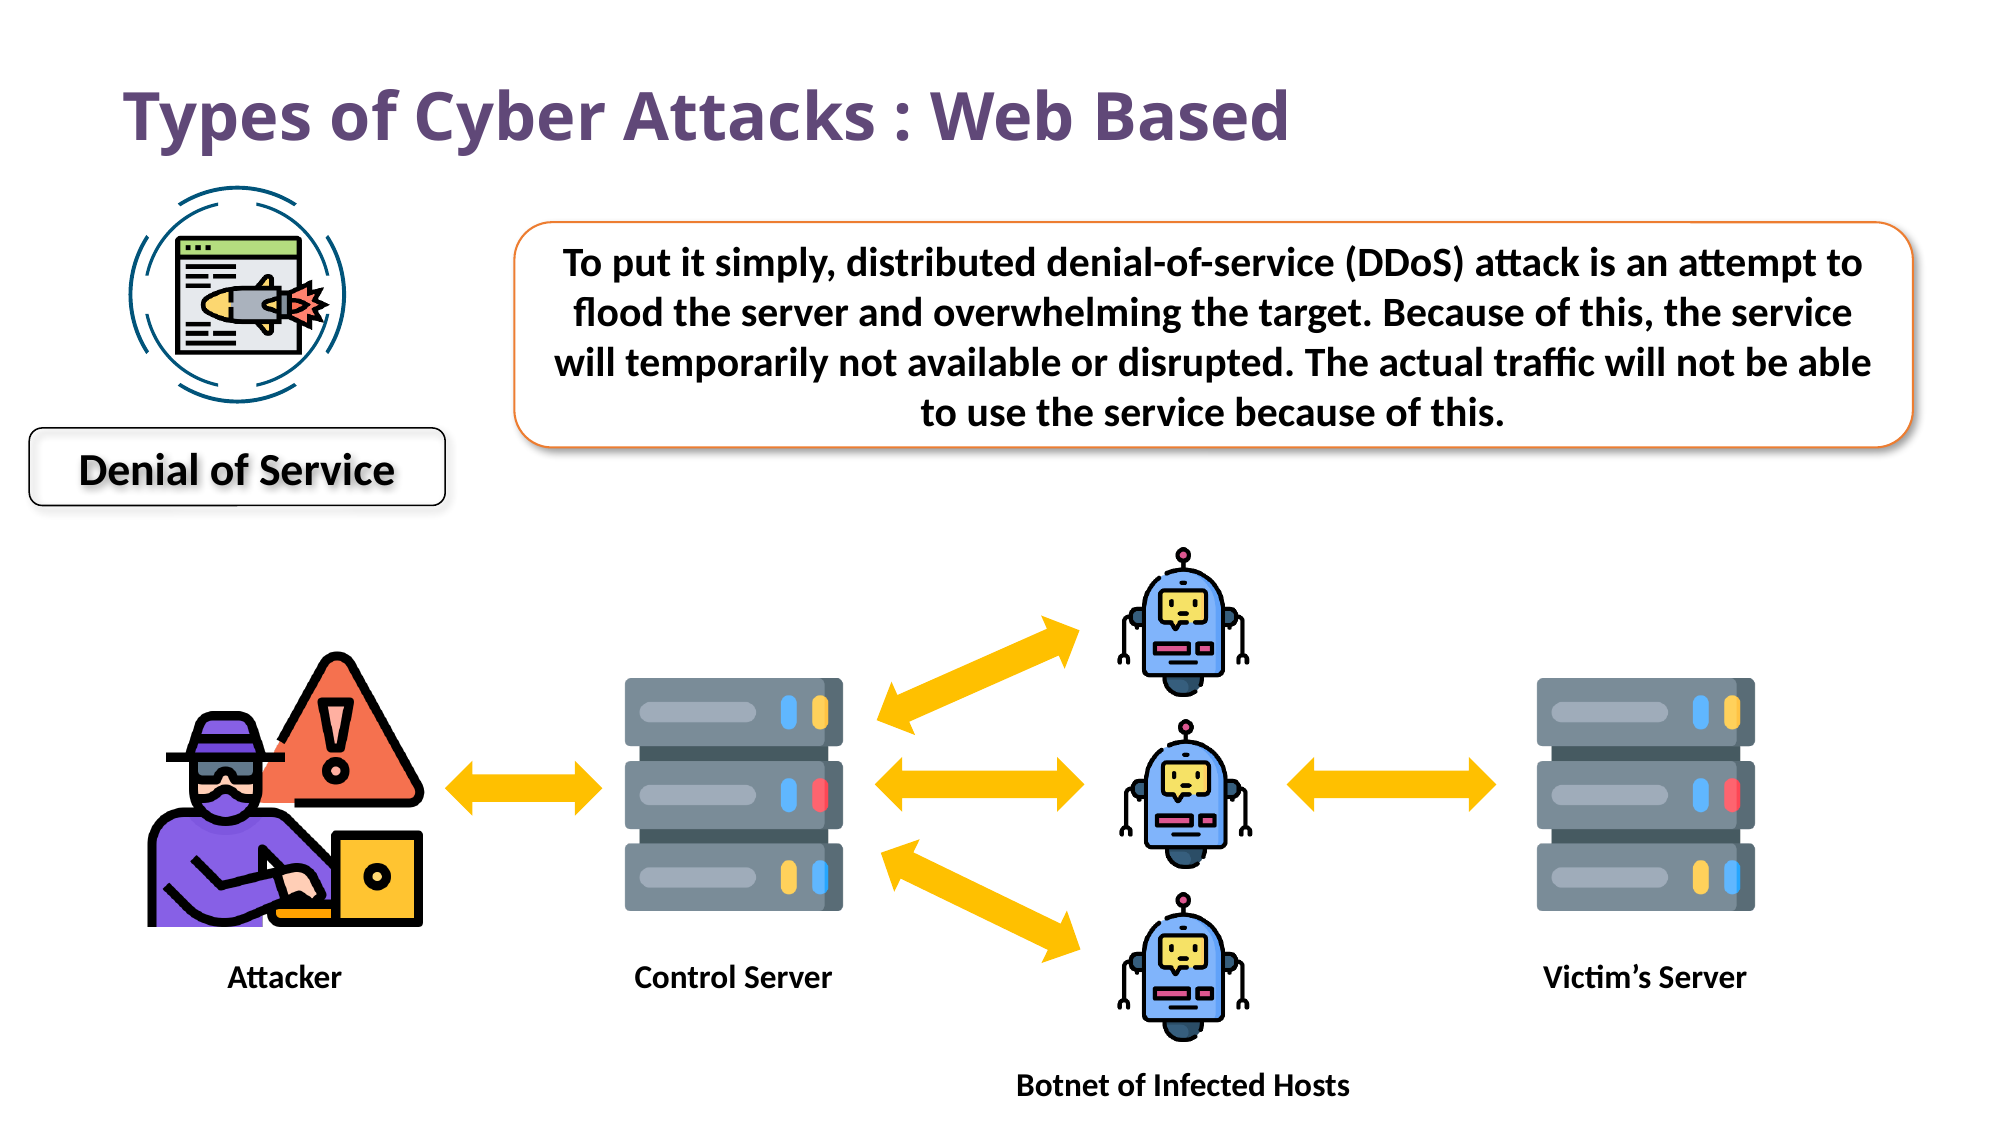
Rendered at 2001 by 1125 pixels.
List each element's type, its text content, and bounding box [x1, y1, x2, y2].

picture [175, 221, 330, 368]
picture [298, 317, 330, 368]
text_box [122, 179, 353, 410]
text_box To put it simply, distributed denial-of-service (DDoS) attack is an attempt to flood the server and overwhelming the target. Because of this, the service will temporarily not available or disrupted. The actual traffic will not be able to use the service because of this. [514, 222, 1913, 448]
text_box Denial of Service [29, 427, 446, 506]
text_box Types of Cyber Attacks : Web Based [122, 50, 1543, 177]
picture [298, 221, 330, 272]
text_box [135, 547, 1795, 1112]
